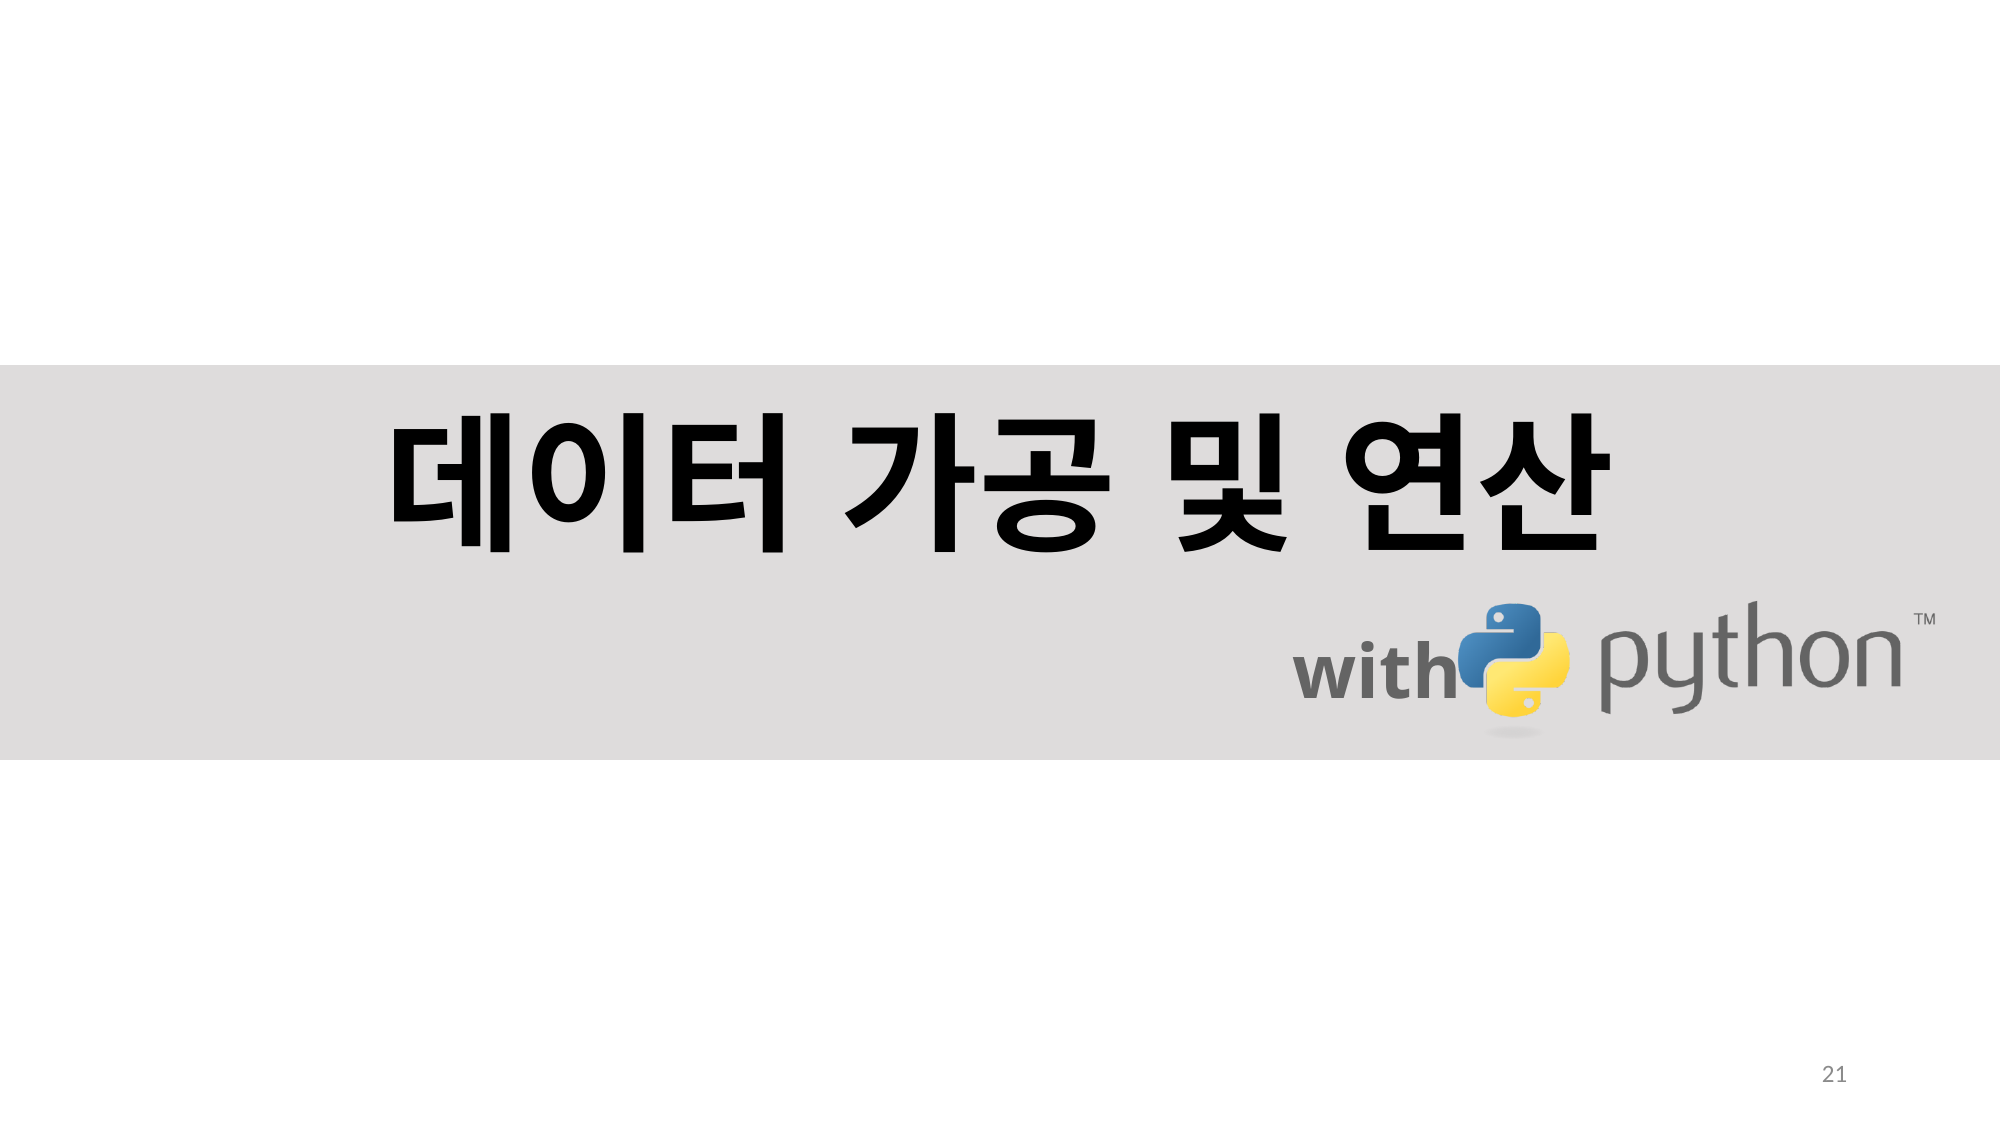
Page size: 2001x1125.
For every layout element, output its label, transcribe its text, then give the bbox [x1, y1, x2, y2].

slide_number 21 [1412, 1042, 1863, 1103]
picture [1452, 597, 1940, 742]
text_box with [1277, 616, 1452, 721]
text_box 데이터 가공 및 연산 [370, 382, 1630, 578]
text_box [0, 364, 2000, 761]
